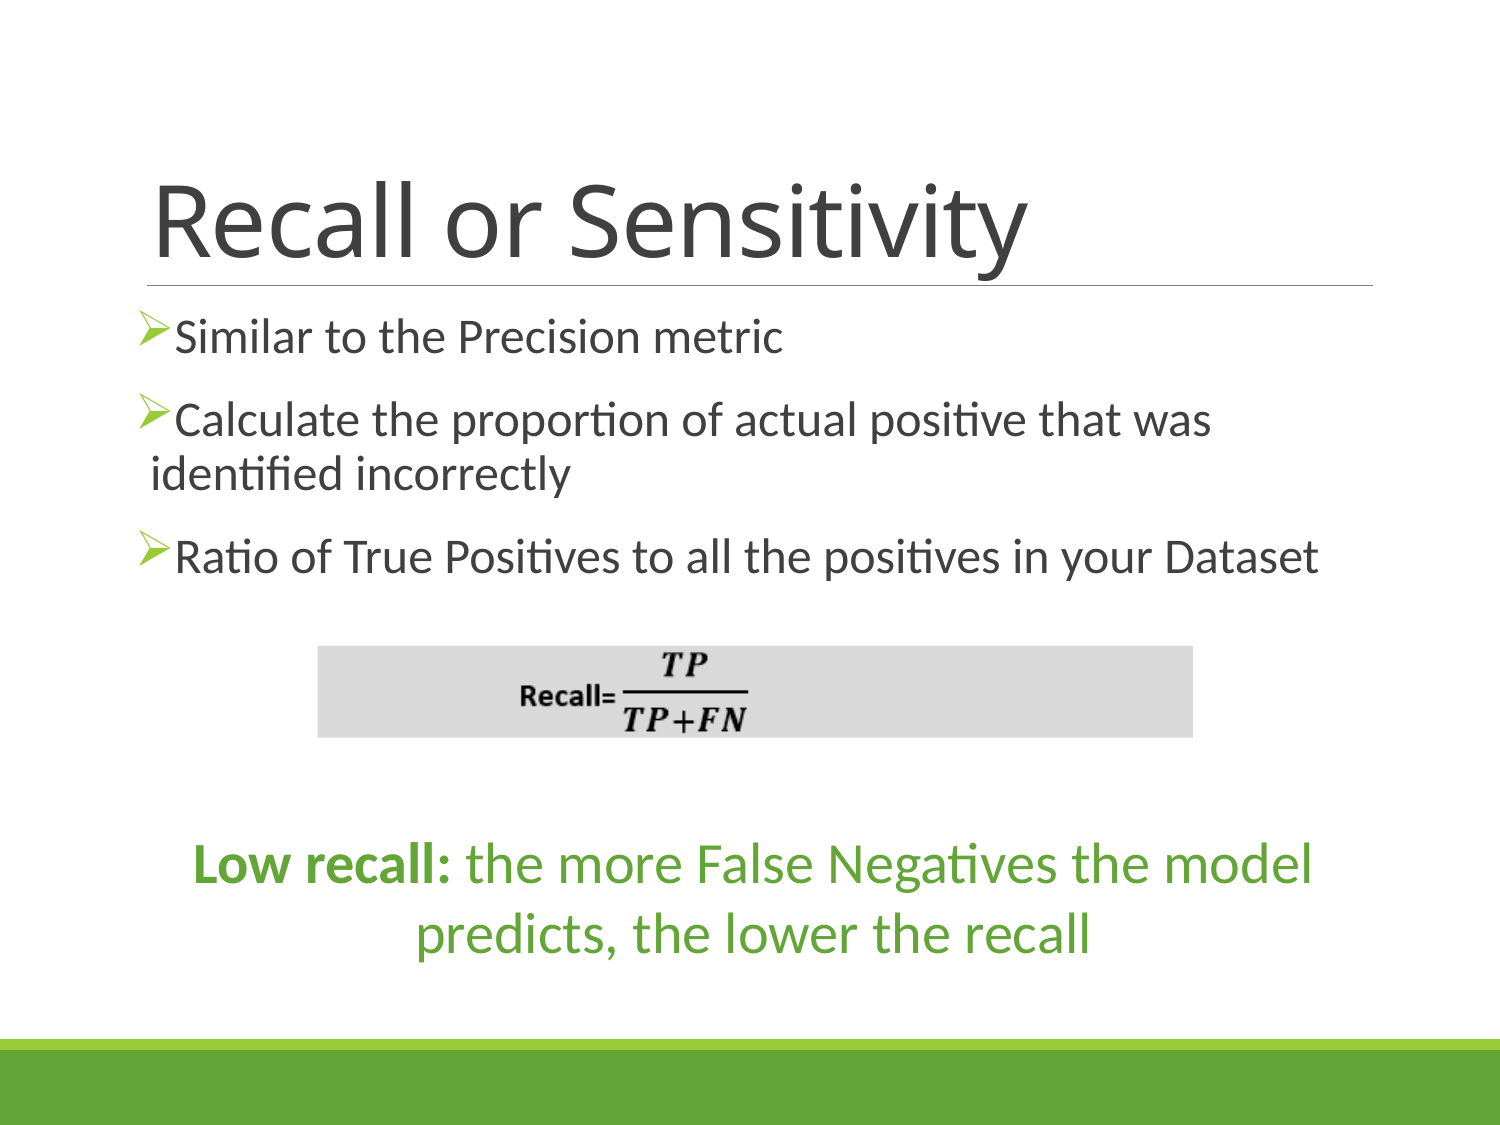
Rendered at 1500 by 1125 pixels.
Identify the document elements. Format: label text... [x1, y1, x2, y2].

title Recall or Sensitivity [135, 47, 1373, 285]
text_box Low recall: the more False Negatives the model predicts, the lower the recall [135, 817, 1373, 973]
list Similar to the Precision metric Calculate the proportion of actual positive that was identified incorrectly Ratio of True Positives to all the positives in your Dataset [135, 302, 1373, 817]
picture [307, 632, 1193, 757]
